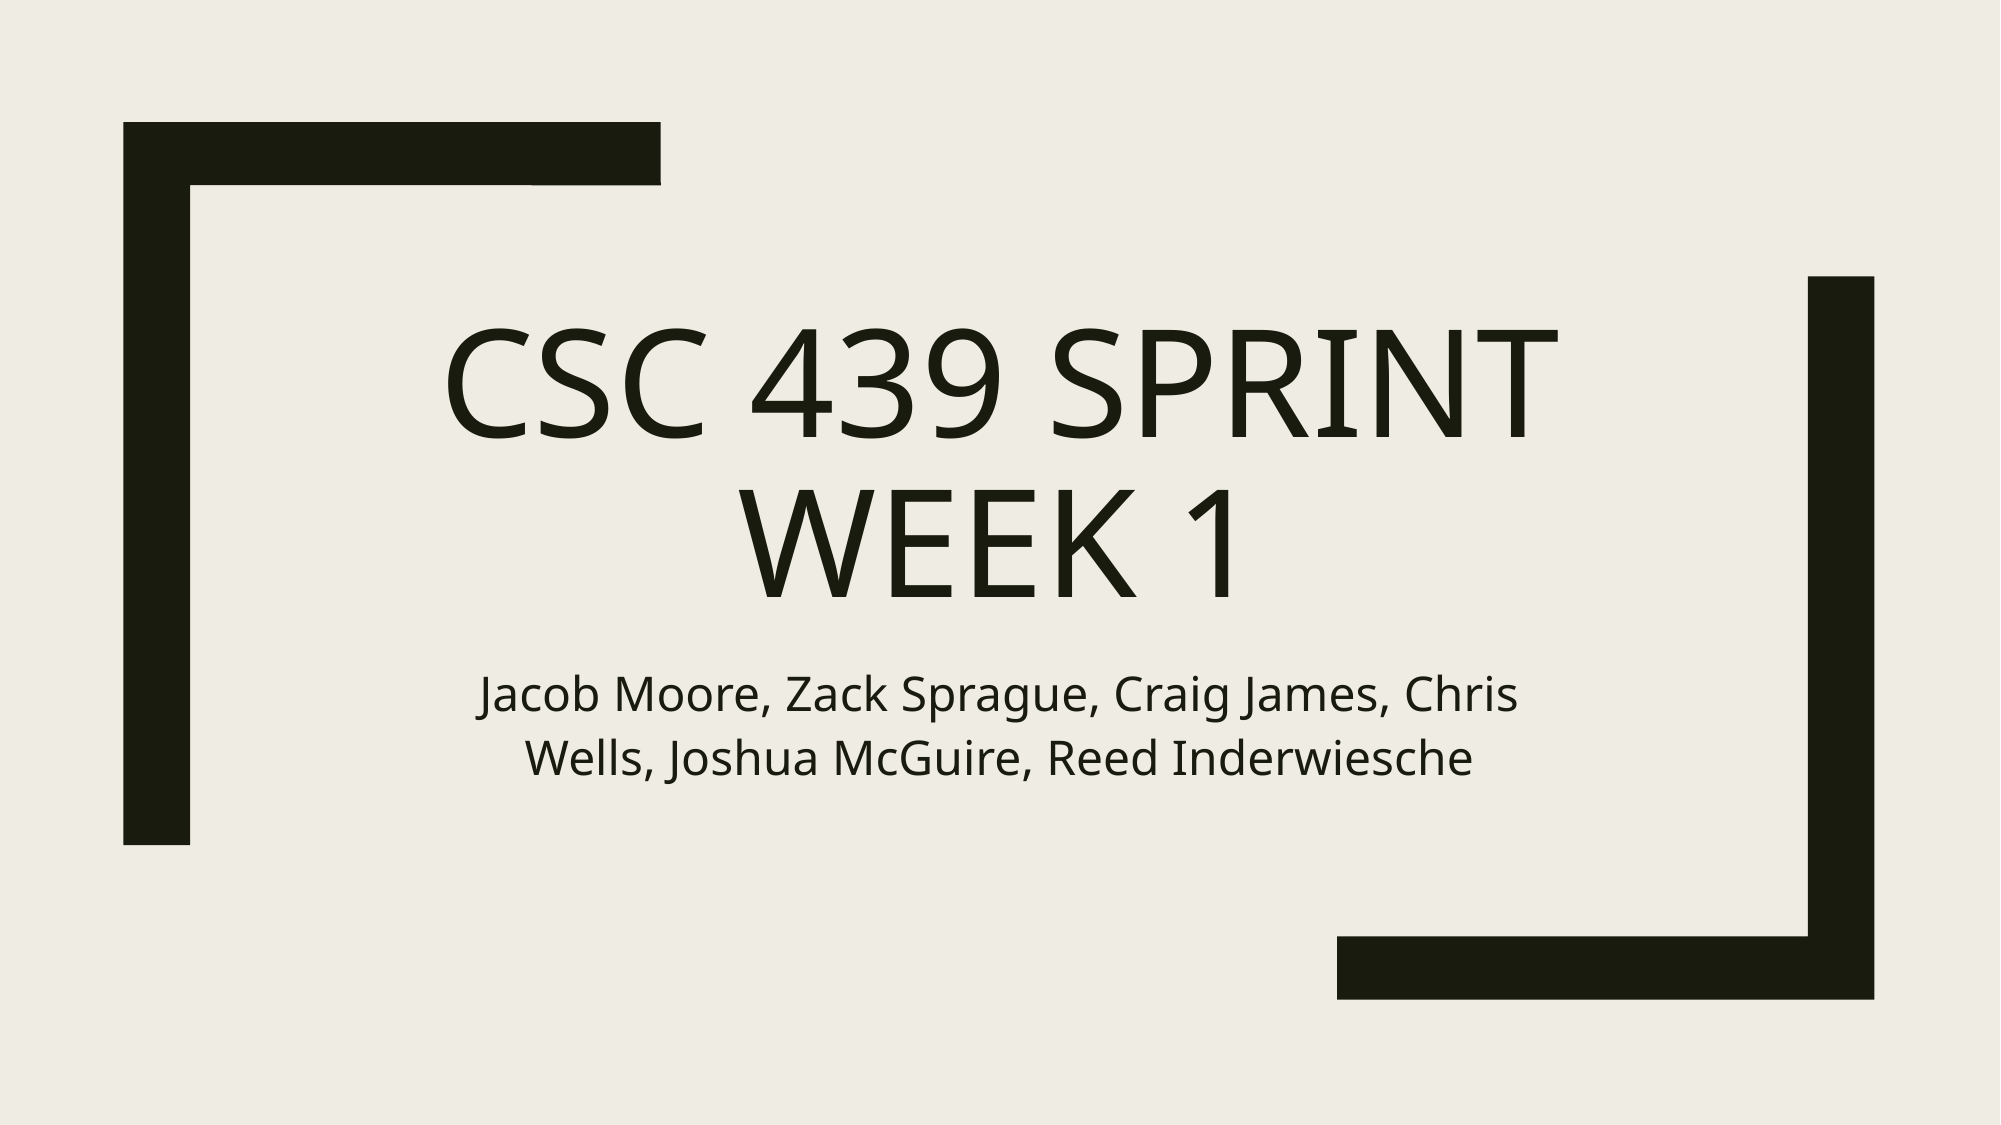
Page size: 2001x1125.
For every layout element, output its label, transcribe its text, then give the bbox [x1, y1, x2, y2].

subtitle Jacob Moore, Zack Sprague, Craig James, Chris Wells, Joshua McGuire, Reed Inderwiesche [439, 649, 1561, 828]
title CSC 439 Sprint Week 1 [314, 293, 1686, 638]
